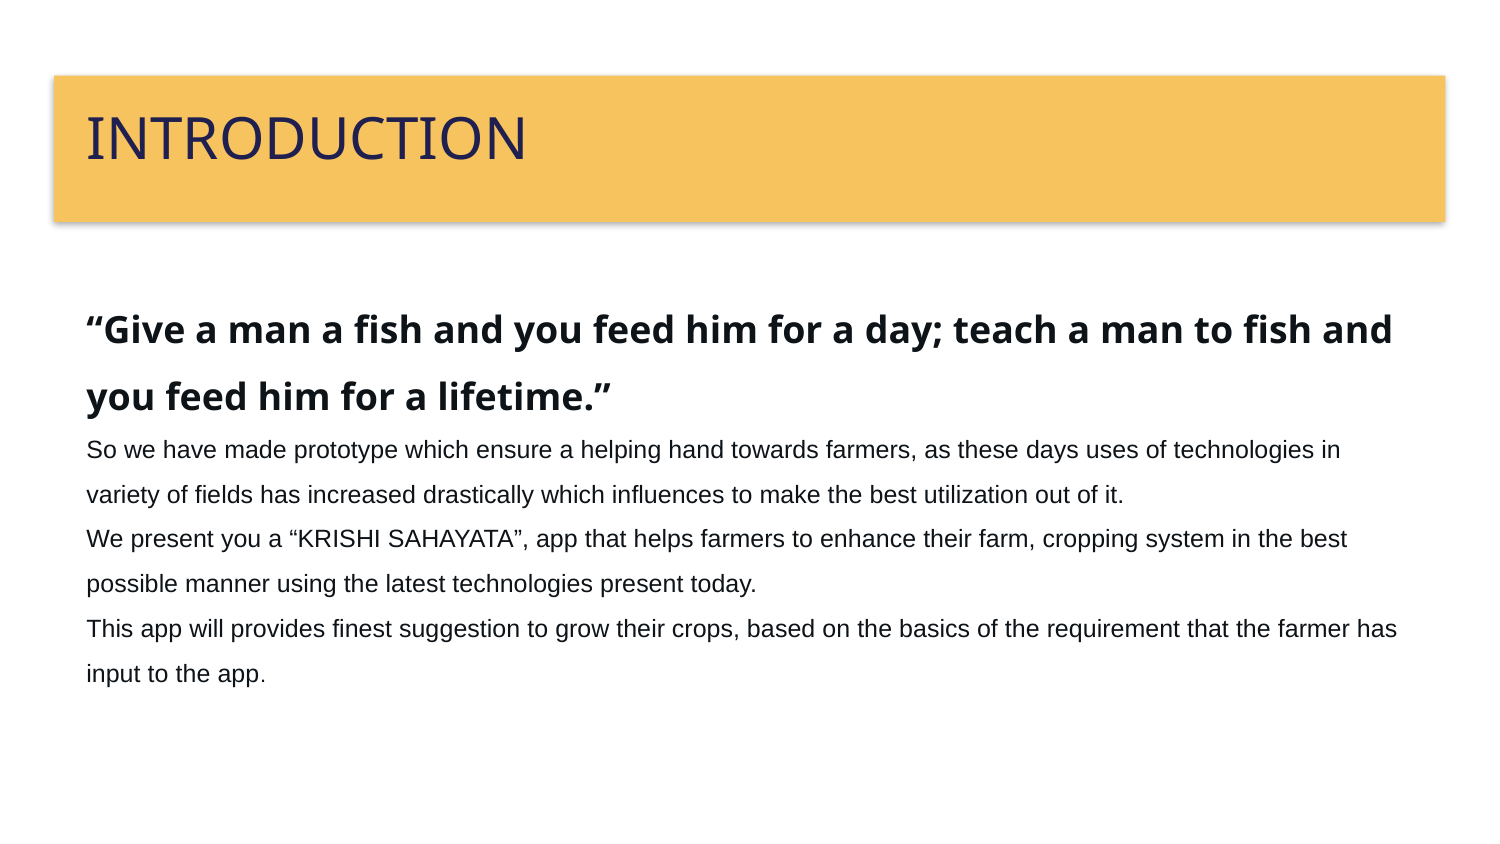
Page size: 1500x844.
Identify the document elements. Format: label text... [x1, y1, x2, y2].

list “Give a man a fish and you feed him for a day; teach a man to fish and you feed him for a lifetime.” So we have made prototype which ensure a helping hand towards farmers, as these days uses of technologies in variety of fields has increased drastically which influences to make the best utilization out of it. We present you a “KRISHI SAHAYATA”, app that helps farmers to enhance their farm, cropping system in the best possible manner using the latest technologies present today. This app will provides finest suggestion to grow their crops, based on the basics of the requirement that the farmer has input to the app. [71, 268, 1429, 721]
title INTRODUCTION [71, 86, 1429, 212]
